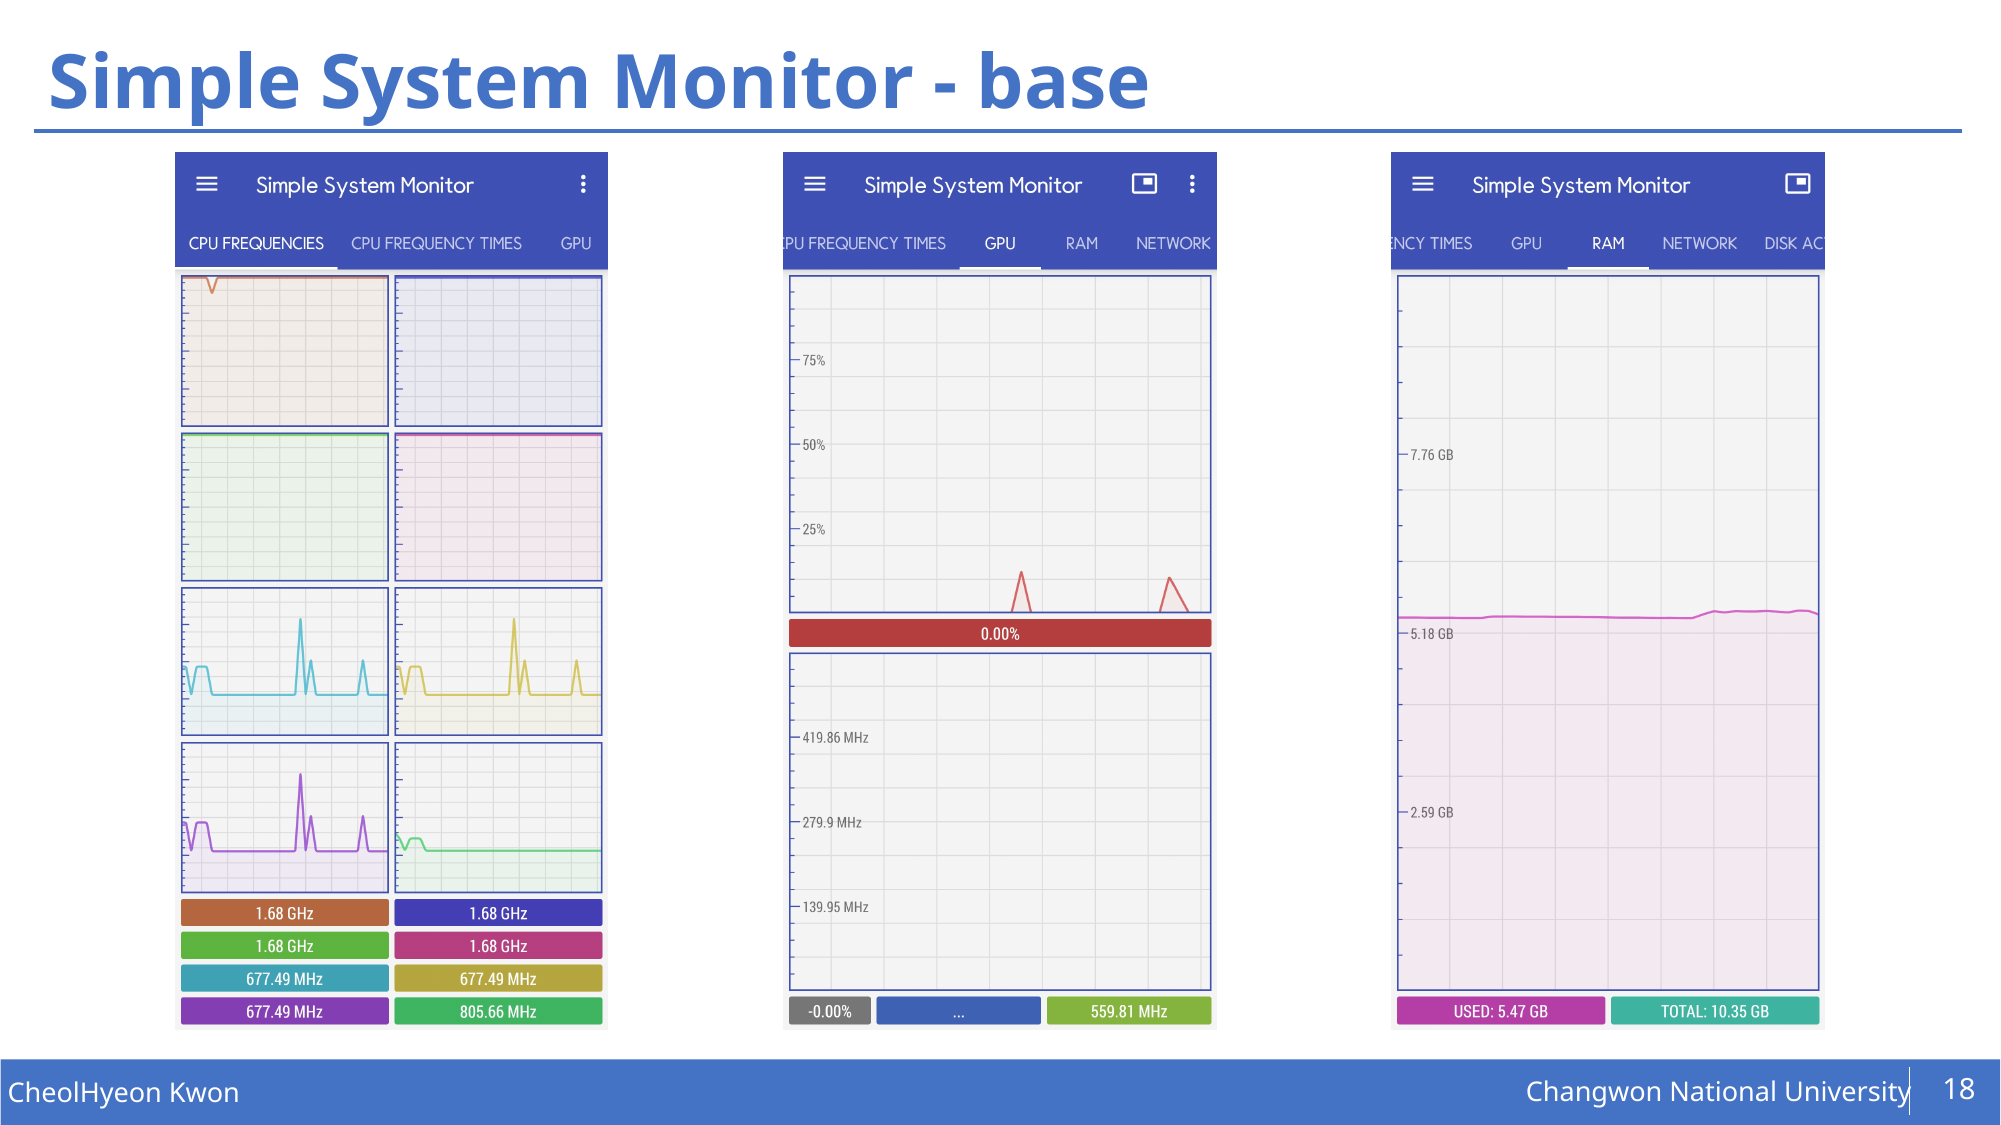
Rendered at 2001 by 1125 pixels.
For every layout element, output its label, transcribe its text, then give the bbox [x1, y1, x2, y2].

title Simple System Monitor - base [33, 27, 1963, 143]
picture [175, 151, 608, 1030]
slide_number 18 [1922, 1060, 1996, 1121]
picture [1391, 151, 1825, 1030]
picture [783, 151, 1217, 1030]
